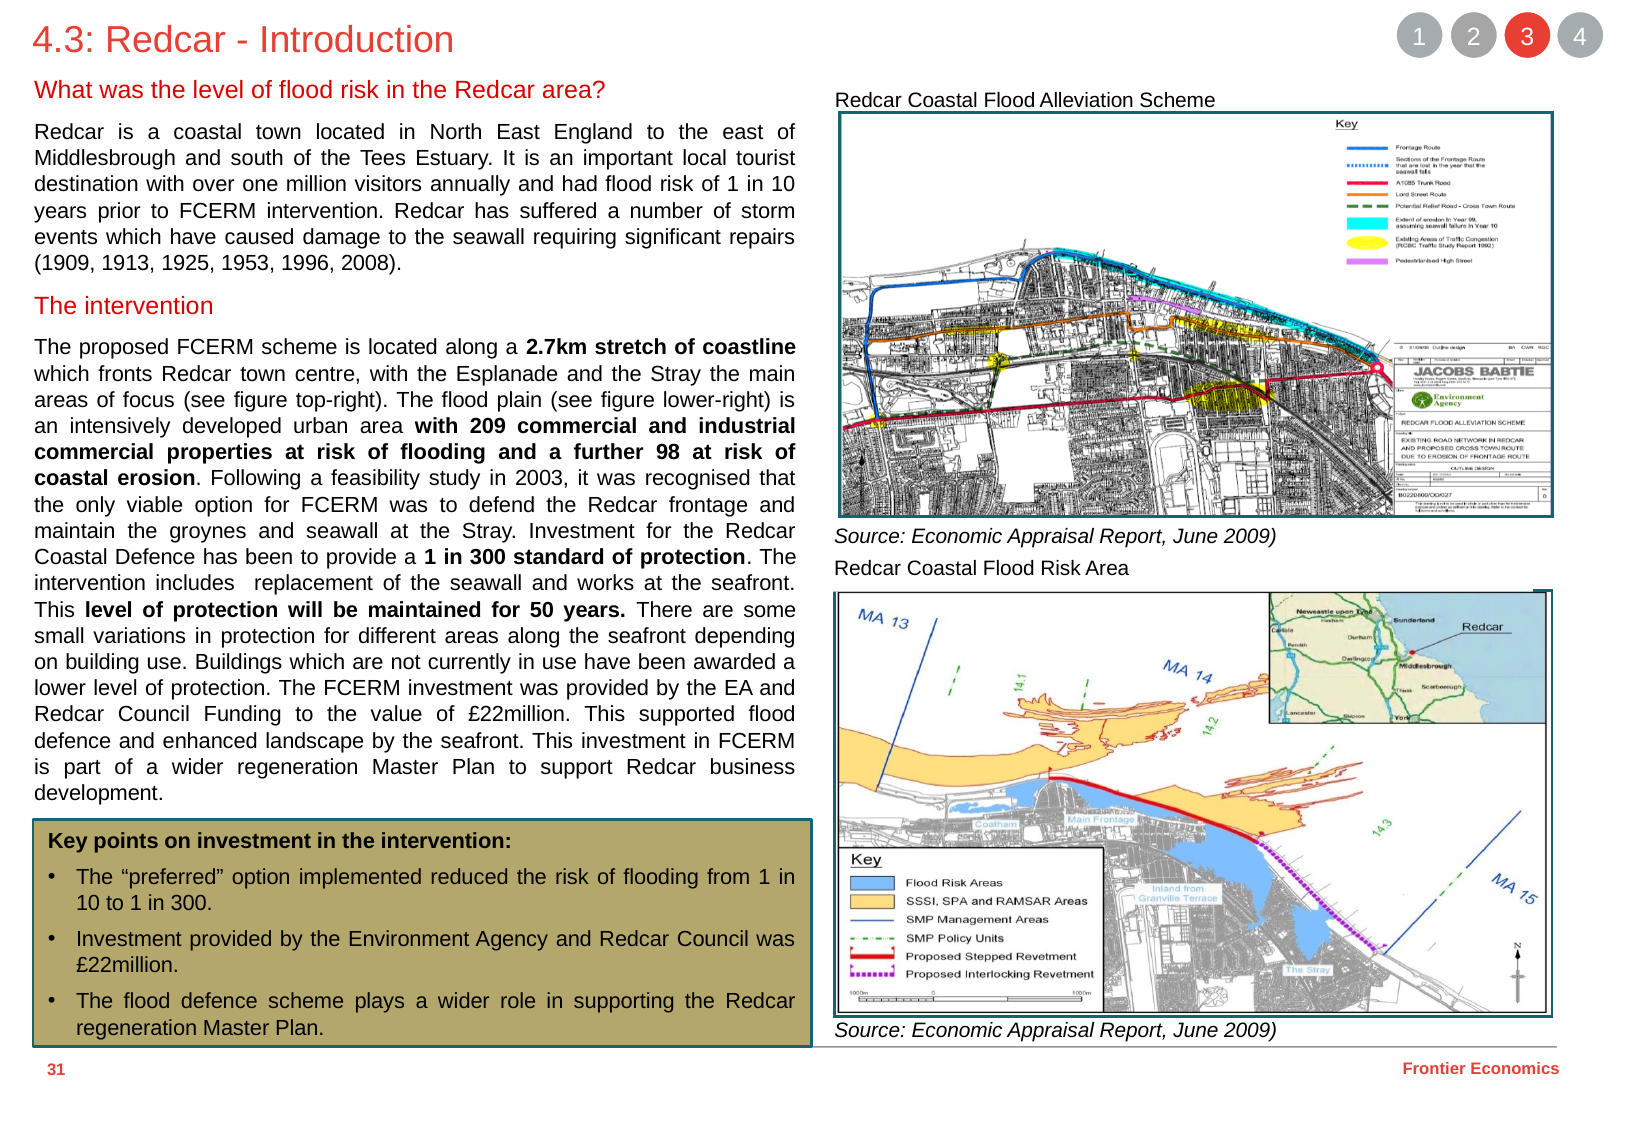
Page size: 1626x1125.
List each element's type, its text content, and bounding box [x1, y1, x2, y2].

text_box What was the level of flood risk in the Redcar area? Redcar is a coastal town located in North East England to the east of Middlesbrough and south of the Tees Estuary. It is an important local tourist destination with over one million visitors annually and had flood risk of 1 in 10 years prior to FCERM intervention. Redcar has suffered a number of storm events which have caused damage to the seawall requiring significant repairs (1909, 1913, 1925, 1953, 1996, 2008). The intervention The proposed FCERM scheme is located along a 2.7km stretch of coastline which fronts Redcar town centre, with the Esplanade and the Stray the main areas of focus (see figure top-right). The flood plain (see figure lower-right) is an intensively developed urban area with 209 commercial and industrial commercial properties at risk of flooding and a further 98 at risk of coastal erosion. Following a feasibility study in 2003, it was recognised that the only viable option for FCERM was to defend the Redcar frontage and maintain the groynes and seawall at the Stray. Investment for the Redcar Coastal Defence has been to provide a 1 in 300 standard of protection. The intervention includes replacement of the seawall and works at the seafront. This level of protection will be maintained for 50 years. There are some small variations in protection for different areas along the seafront depending on building use. Buildings which are not currently in use have been awarded a lower level of protection. The FCERM investment was provided by the EA and Redcar Council Funding to the value of £22million. This supported flood defence and enhanced landscape by the seafront. This investment in FCERM is part of a wider regeneration Master Plan to support Redcar business development. [19, 66, 812, 811]
text_box Redcar Coastal Flood Alleviation Scheme [820, 74, 1534, 124]
text_box 4.3: Redcar - Introduction [17, 7, 1622, 83]
text_box Source: Economic Appraisal Report, June 2009) [819, 515, 1552, 556]
picture [840, 113, 1552, 516]
text_box Redcar Coastal Flood Risk Area [819, 556, 1533, 592]
text_box 1 [1395, 11, 1444, 59]
text_box Key points on investment in the intervention: The “preferred” option implemented reduced the risk of flooding from 1 in 10 to 1 in 300. Investment provided by the Environment Agency and Redcar Council was £22million. The flood defence scheme plays a wider role in supporting the Redcar regeneration Master Plan. [32, 819, 812, 1047]
text_box Source: Economic Appraisal Report, June 2009) [819, 1009, 1552, 1050]
picture [835, 591, 1551, 1016]
text_box 2 [1450, 11, 1498, 59]
text_box 3 [1503, 11, 1552, 59]
text_box 4 [1556, 11, 1604, 59]
